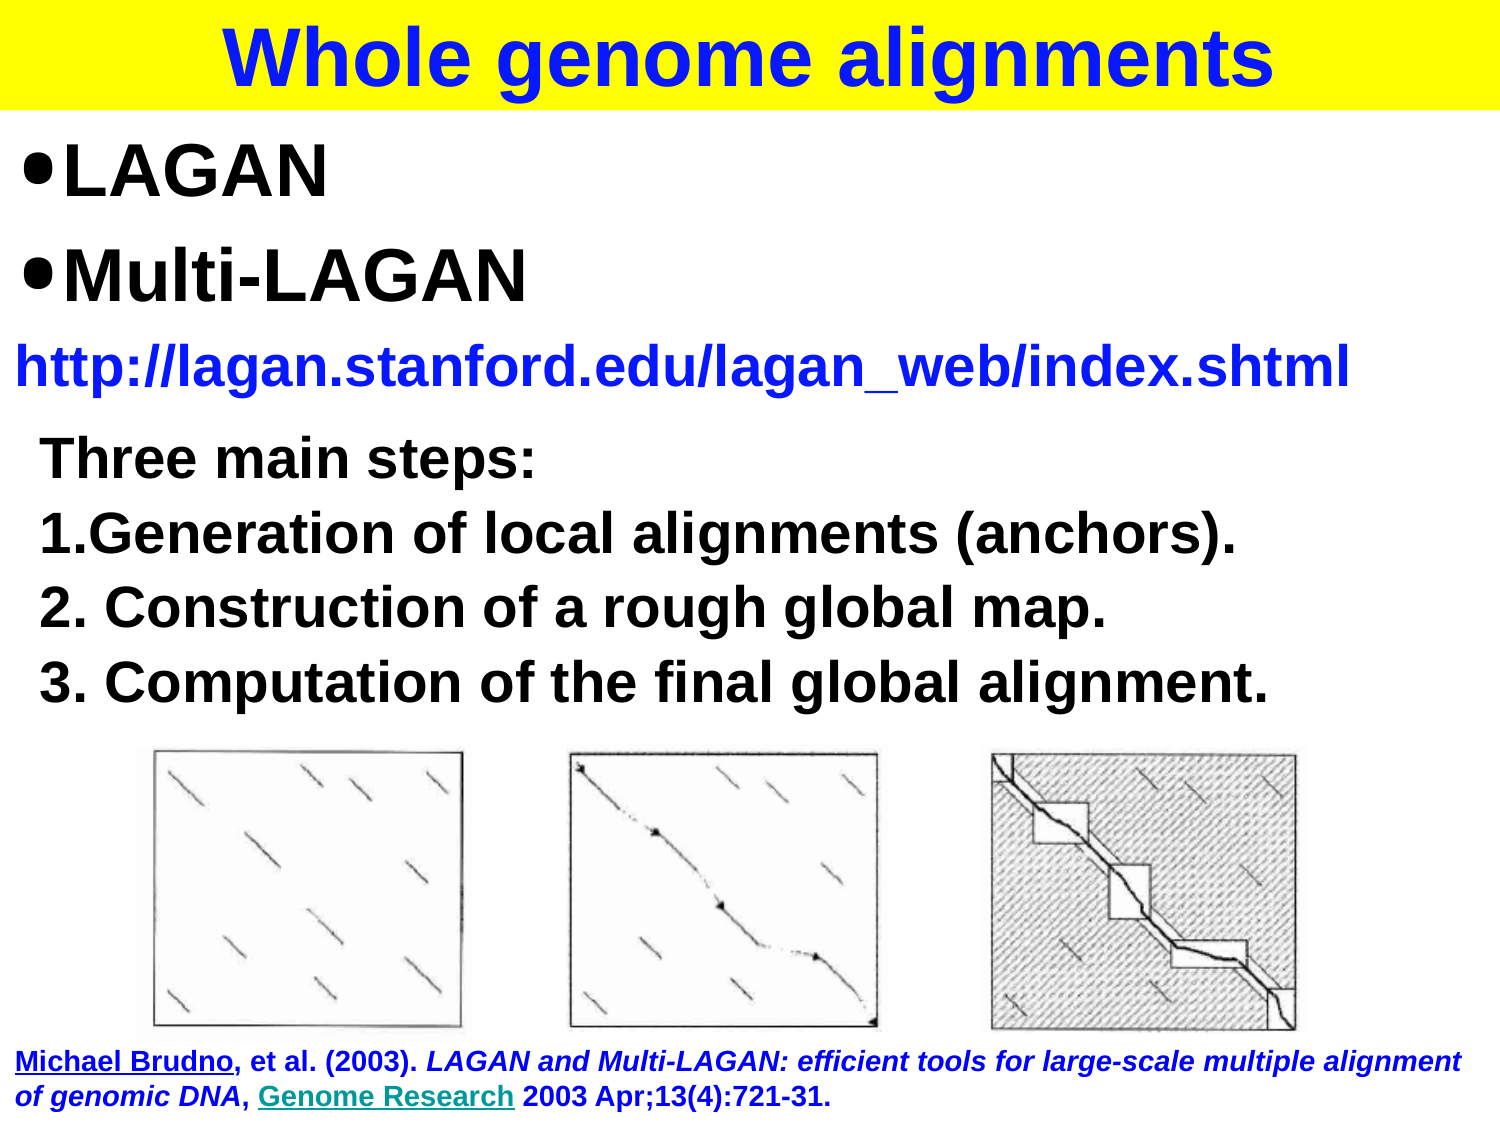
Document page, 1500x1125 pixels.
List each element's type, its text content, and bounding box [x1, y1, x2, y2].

picture [980, 747, 1308, 1049]
text_box Three main steps: 1.Generation of local alignments (anchors). 2. Construction of a rough global map. 3. Computation of the final global alignment. [24, 420, 1500, 734]
picture [549, 744, 888, 1044]
text_box LAGAN Multi-LAGAN http://lagan.stanford.edu/lagan_web/index.shtml [0, 113, 1500, 405]
text_box Whole genome alignments [0, 0, 1500, 111]
text_box Michael Brudno, et al. (2003). LAGAN and Multi-LAGAN: efficient tools for large-scale multiple alignment of genomic DNA, Genome Research 2003 Apr;13(4):721-31. [0, 1034, 1500, 1120]
picture [137, 739, 472, 1043]
